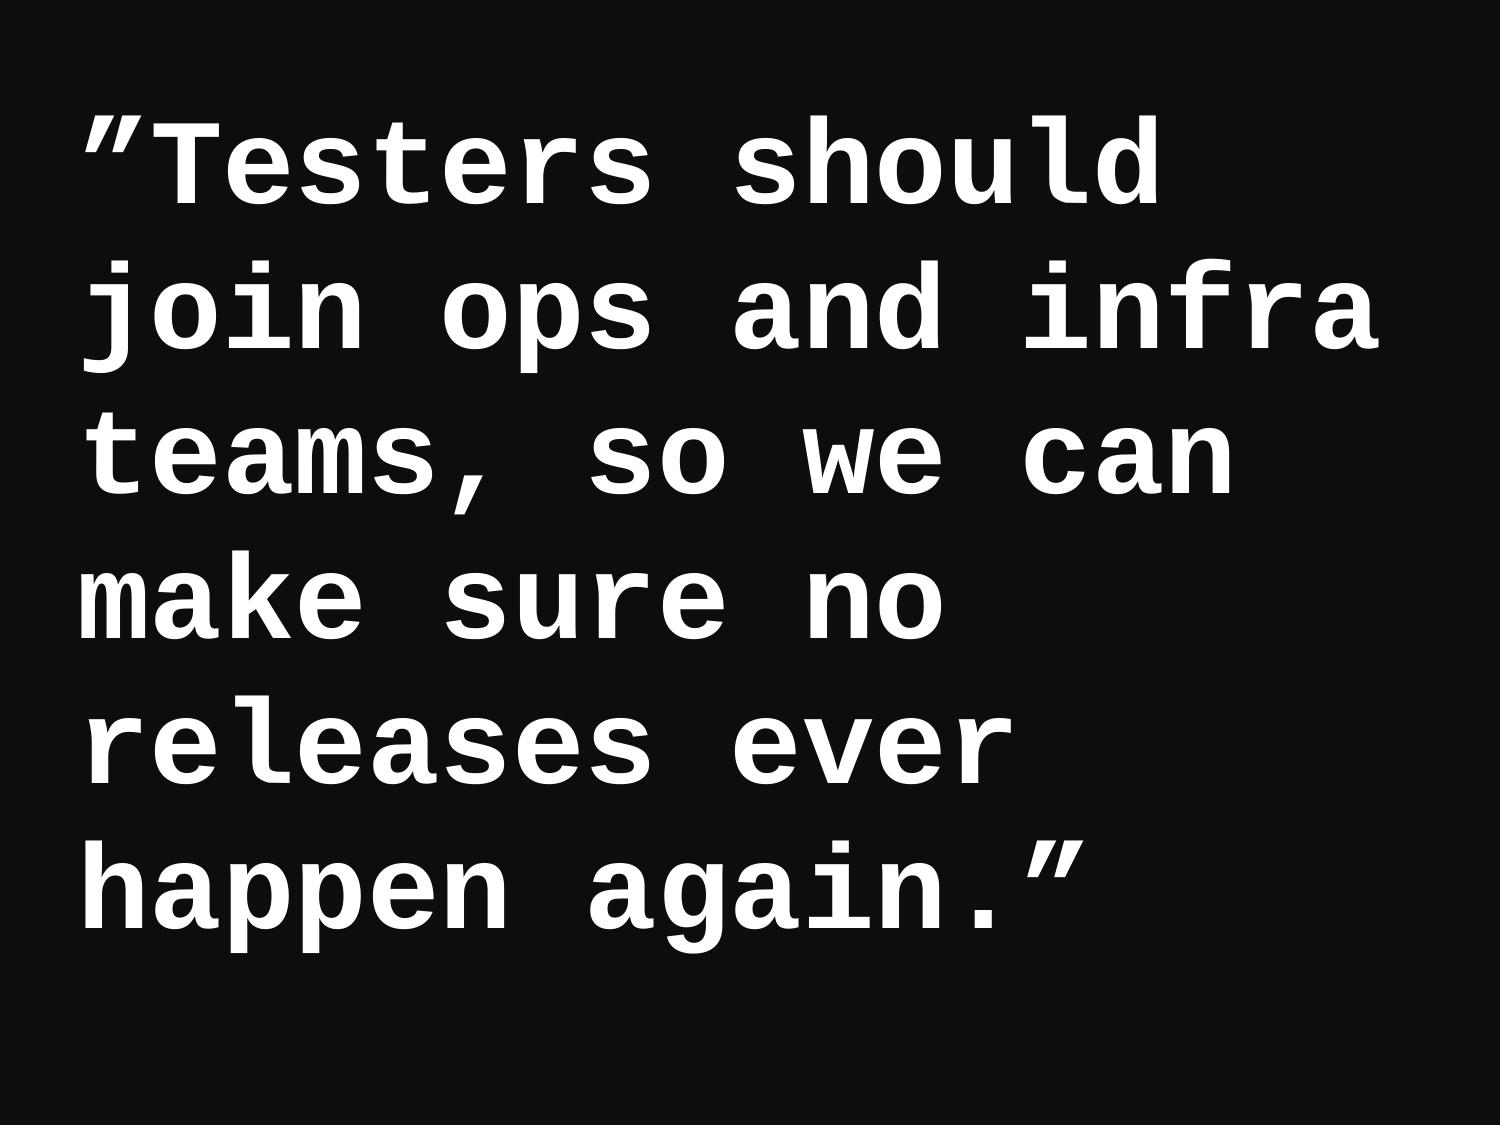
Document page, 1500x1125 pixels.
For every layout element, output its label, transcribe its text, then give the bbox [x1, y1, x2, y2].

list ”Testers should join ops and infra teams, so we can make sure no releases ever happen again.” [62, 75, 1450, 1063]
